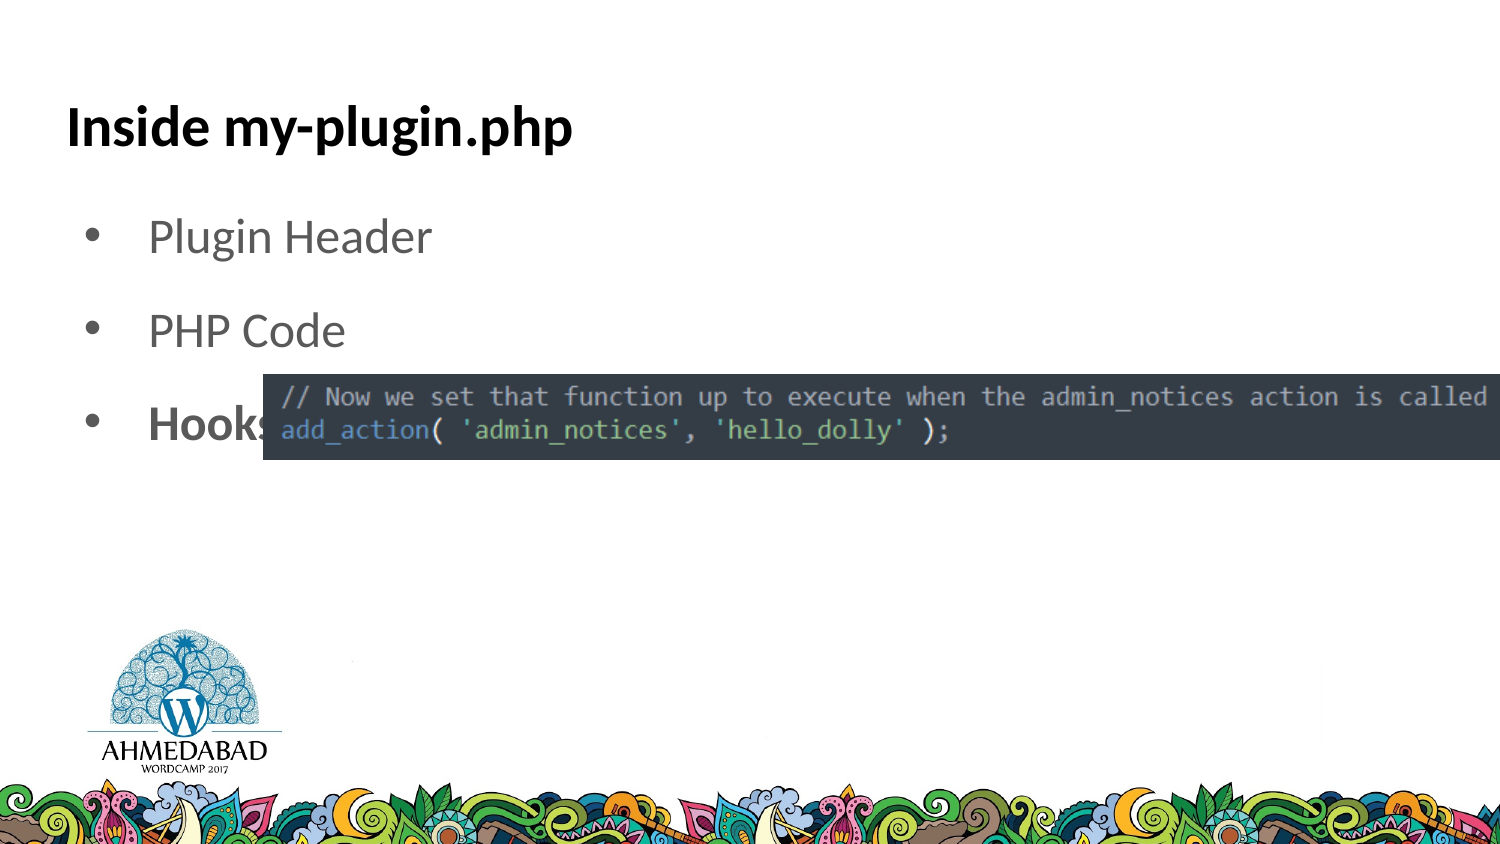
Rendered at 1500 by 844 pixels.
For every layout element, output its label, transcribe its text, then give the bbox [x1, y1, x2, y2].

picture [263, 374, 1500, 461]
list Plugin Header PHP Code Hooks [51, 189, 1449, 621]
picture [0, 622, 1500, 844]
title Inside my-plugin.php [51, 72, 1449, 167]
